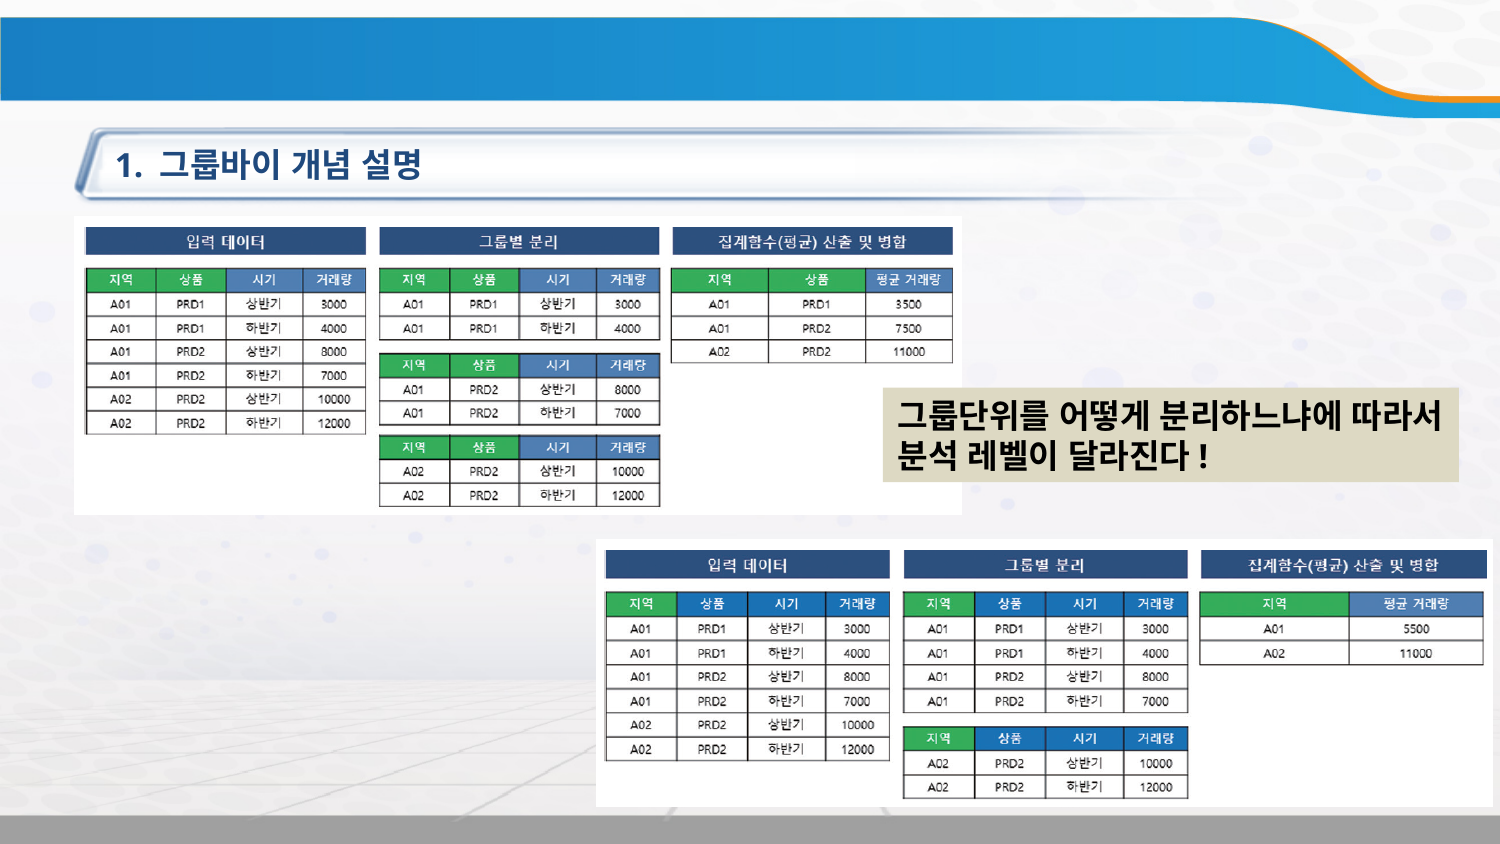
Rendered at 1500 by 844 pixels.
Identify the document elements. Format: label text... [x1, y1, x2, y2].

picture [0, 0, 1500, 844]
text_box 그룹단위를 어떻게 분리하느냐에 따라서 분석 레벨이 달라진다! [966, 387, 1459, 483]
text_box 1. 그룹바이 심화 [29, 0, 1175, 103]
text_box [74, 126, 1289, 208]
